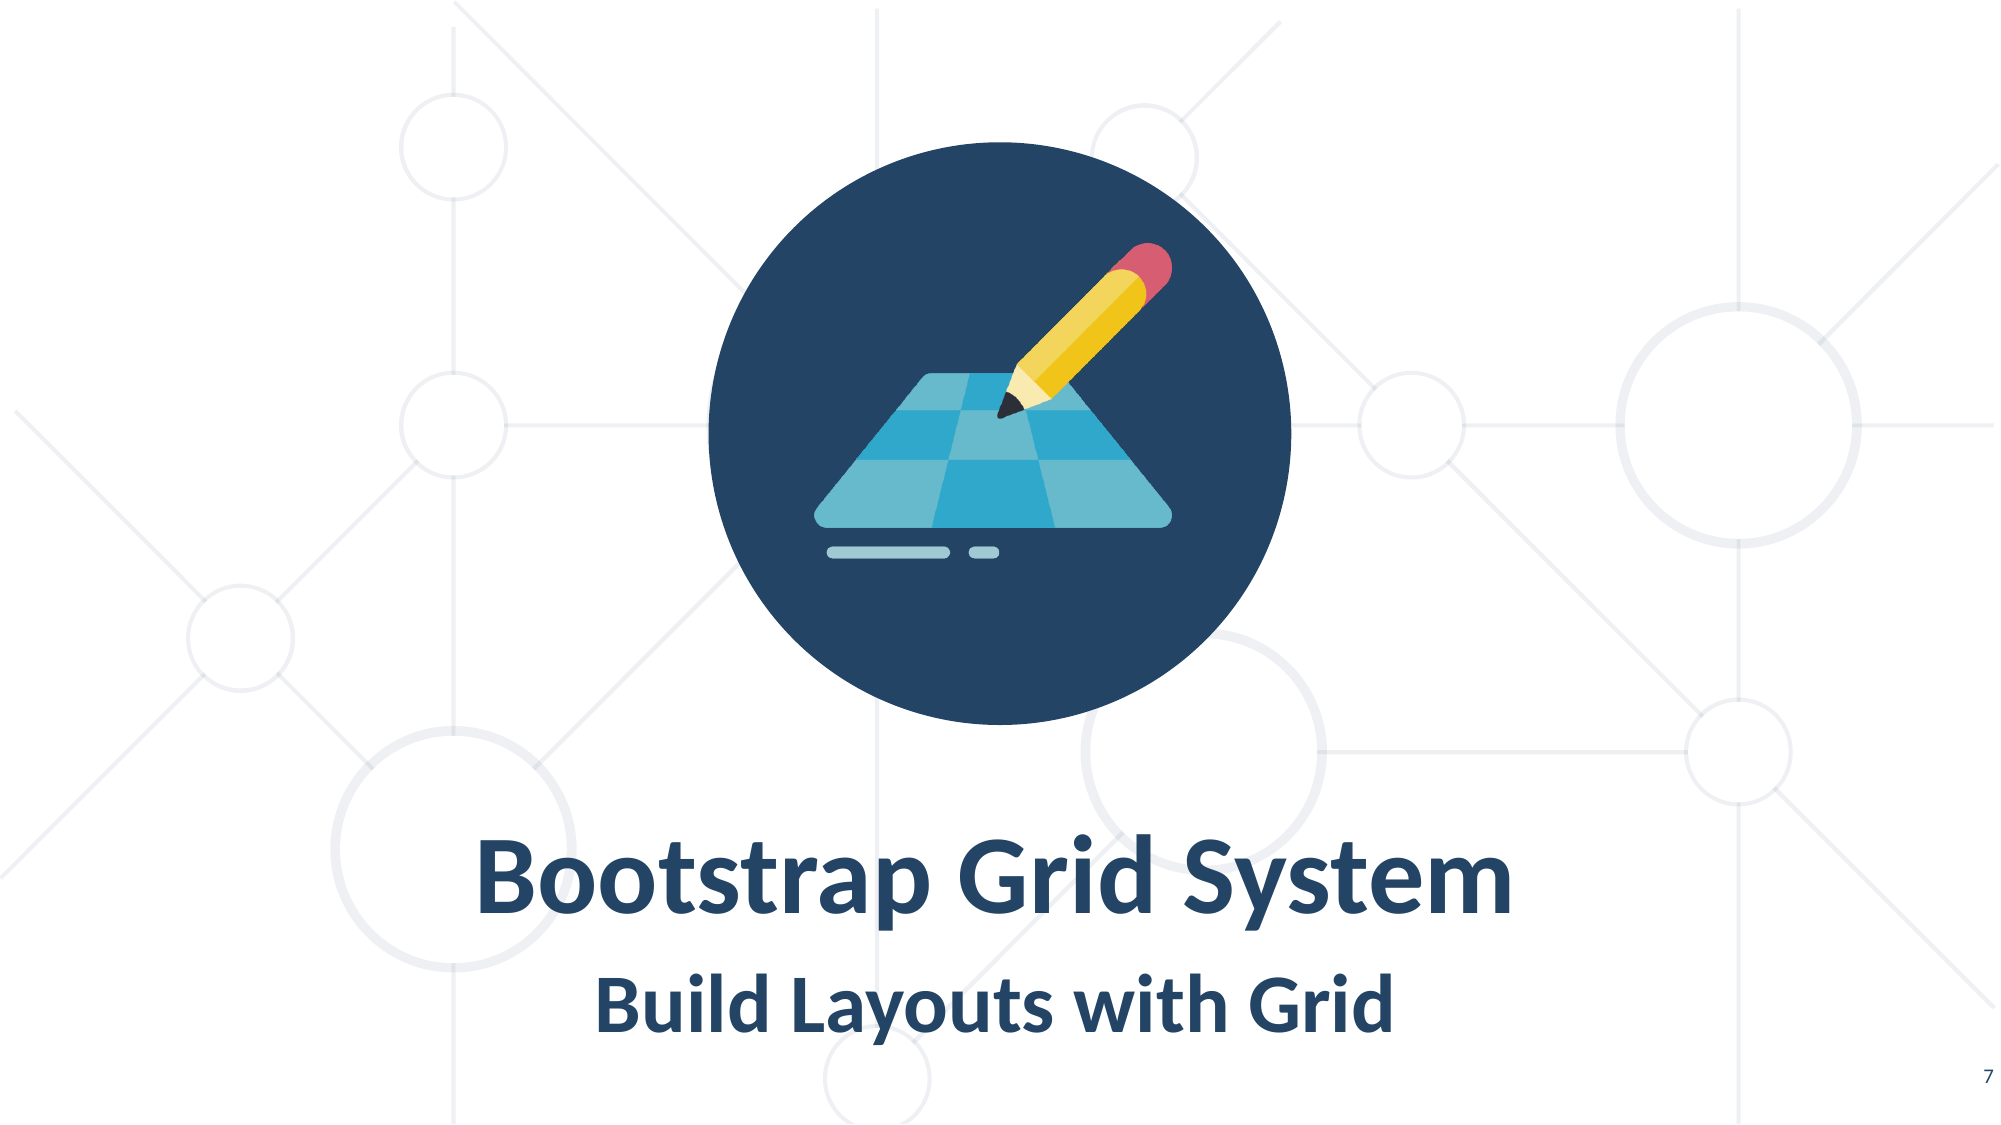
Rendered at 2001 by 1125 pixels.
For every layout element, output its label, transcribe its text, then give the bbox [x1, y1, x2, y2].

slide_number 7 [1929, 1049, 2000, 1100]
list Build Layouts with Grid [96, 955, 1895, 1038]
list Bootstrap Grid System [96, 786, 1895, 944]
picture [813, 221, 1173, 581]
